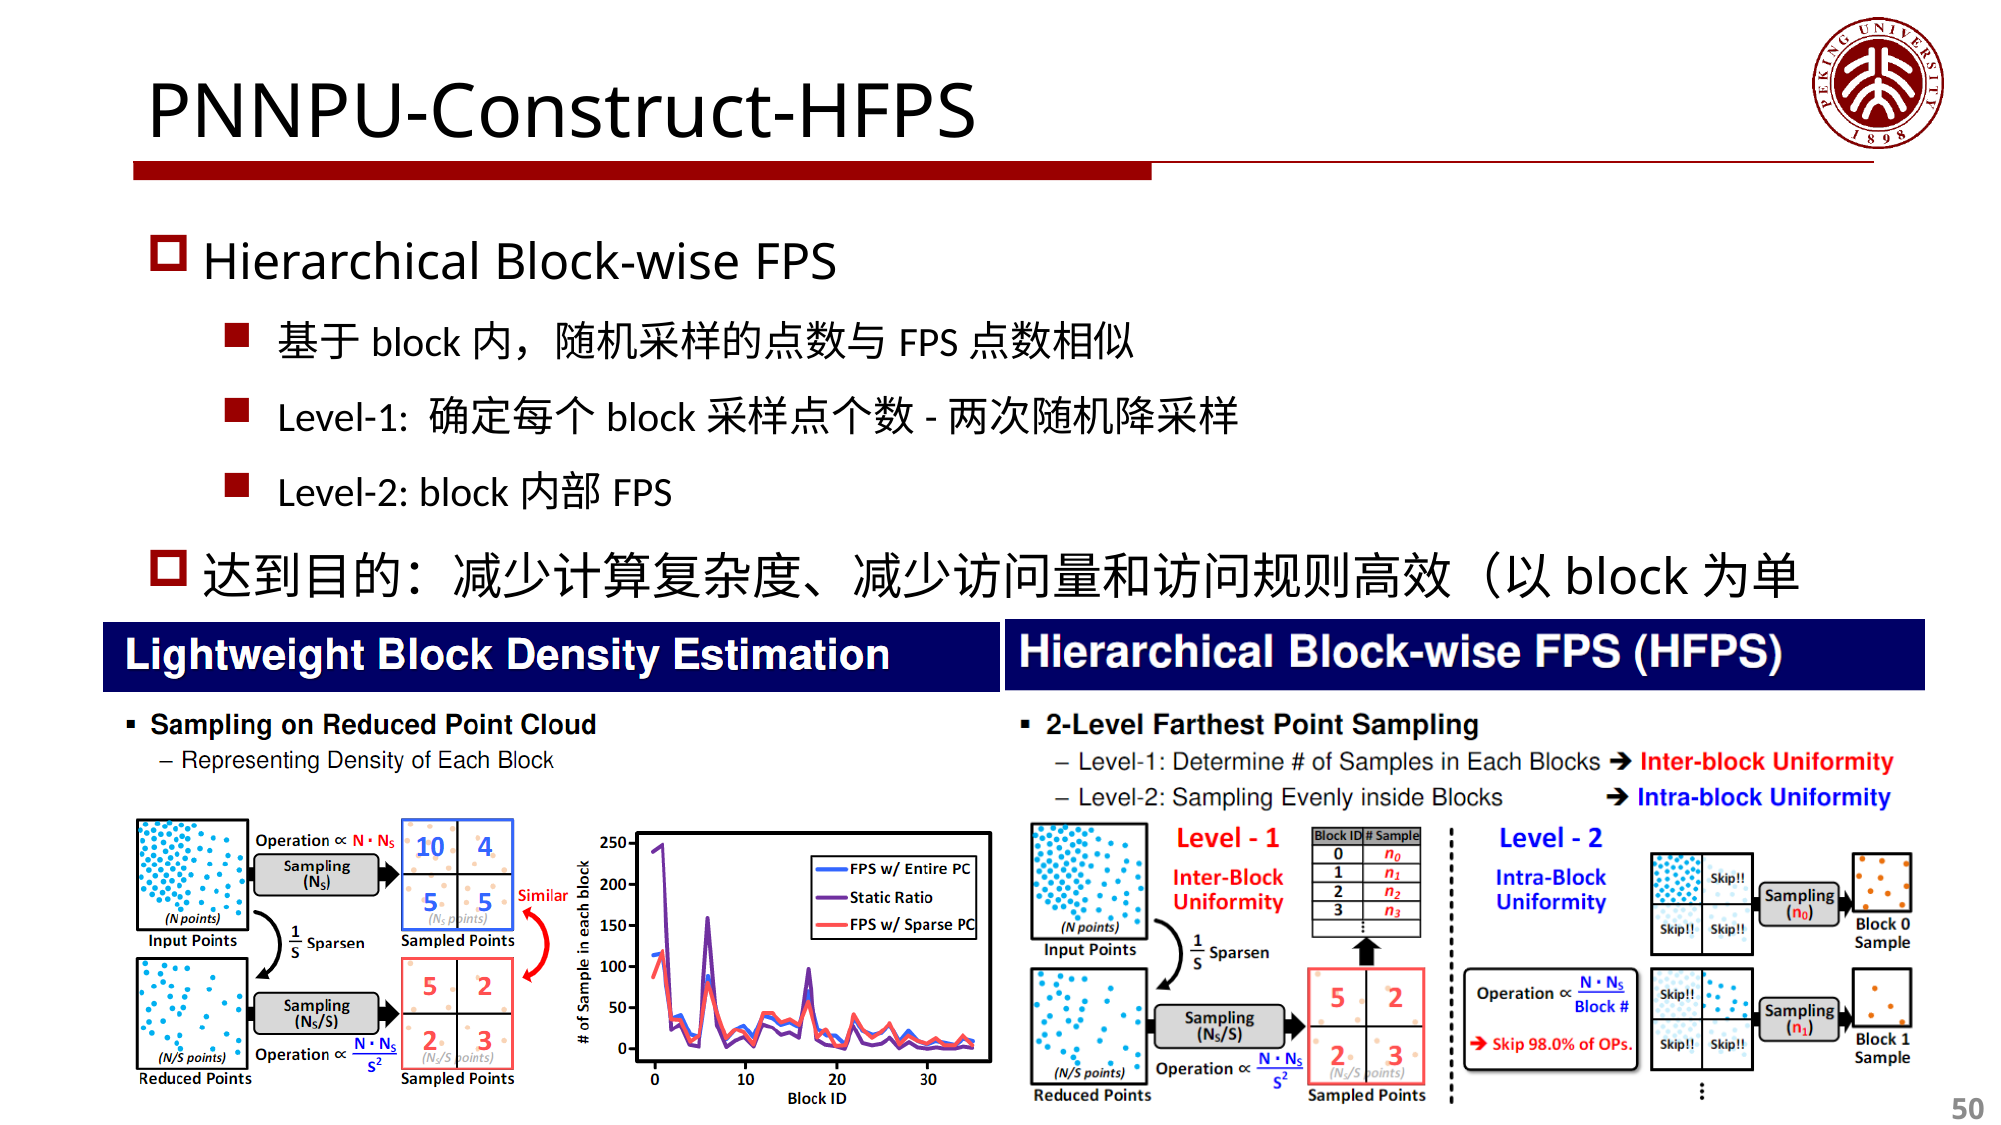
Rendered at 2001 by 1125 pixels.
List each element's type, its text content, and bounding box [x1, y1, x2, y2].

list Hierarchical Block-wise FPS 基于block内，随机采样的点数与FPS点数相似 Level-1: 确定每个block采样点个数-两次随机降采样 Level-2: block内部FPS 达到目的：减少计算复杂度、减少访问量和访问规则高效（以block为单位） [146, 200, 1863, 621]
picture [1812, 17, 1944, 149]
picture [1005, 619, 1925, 1113]
title PNNPU-Construct-HFPS [146, 62, 1771, 154]
picture [103, 622, 1001, 1110]
slide_number 50 [1912, 1074, 2000, 1125]
